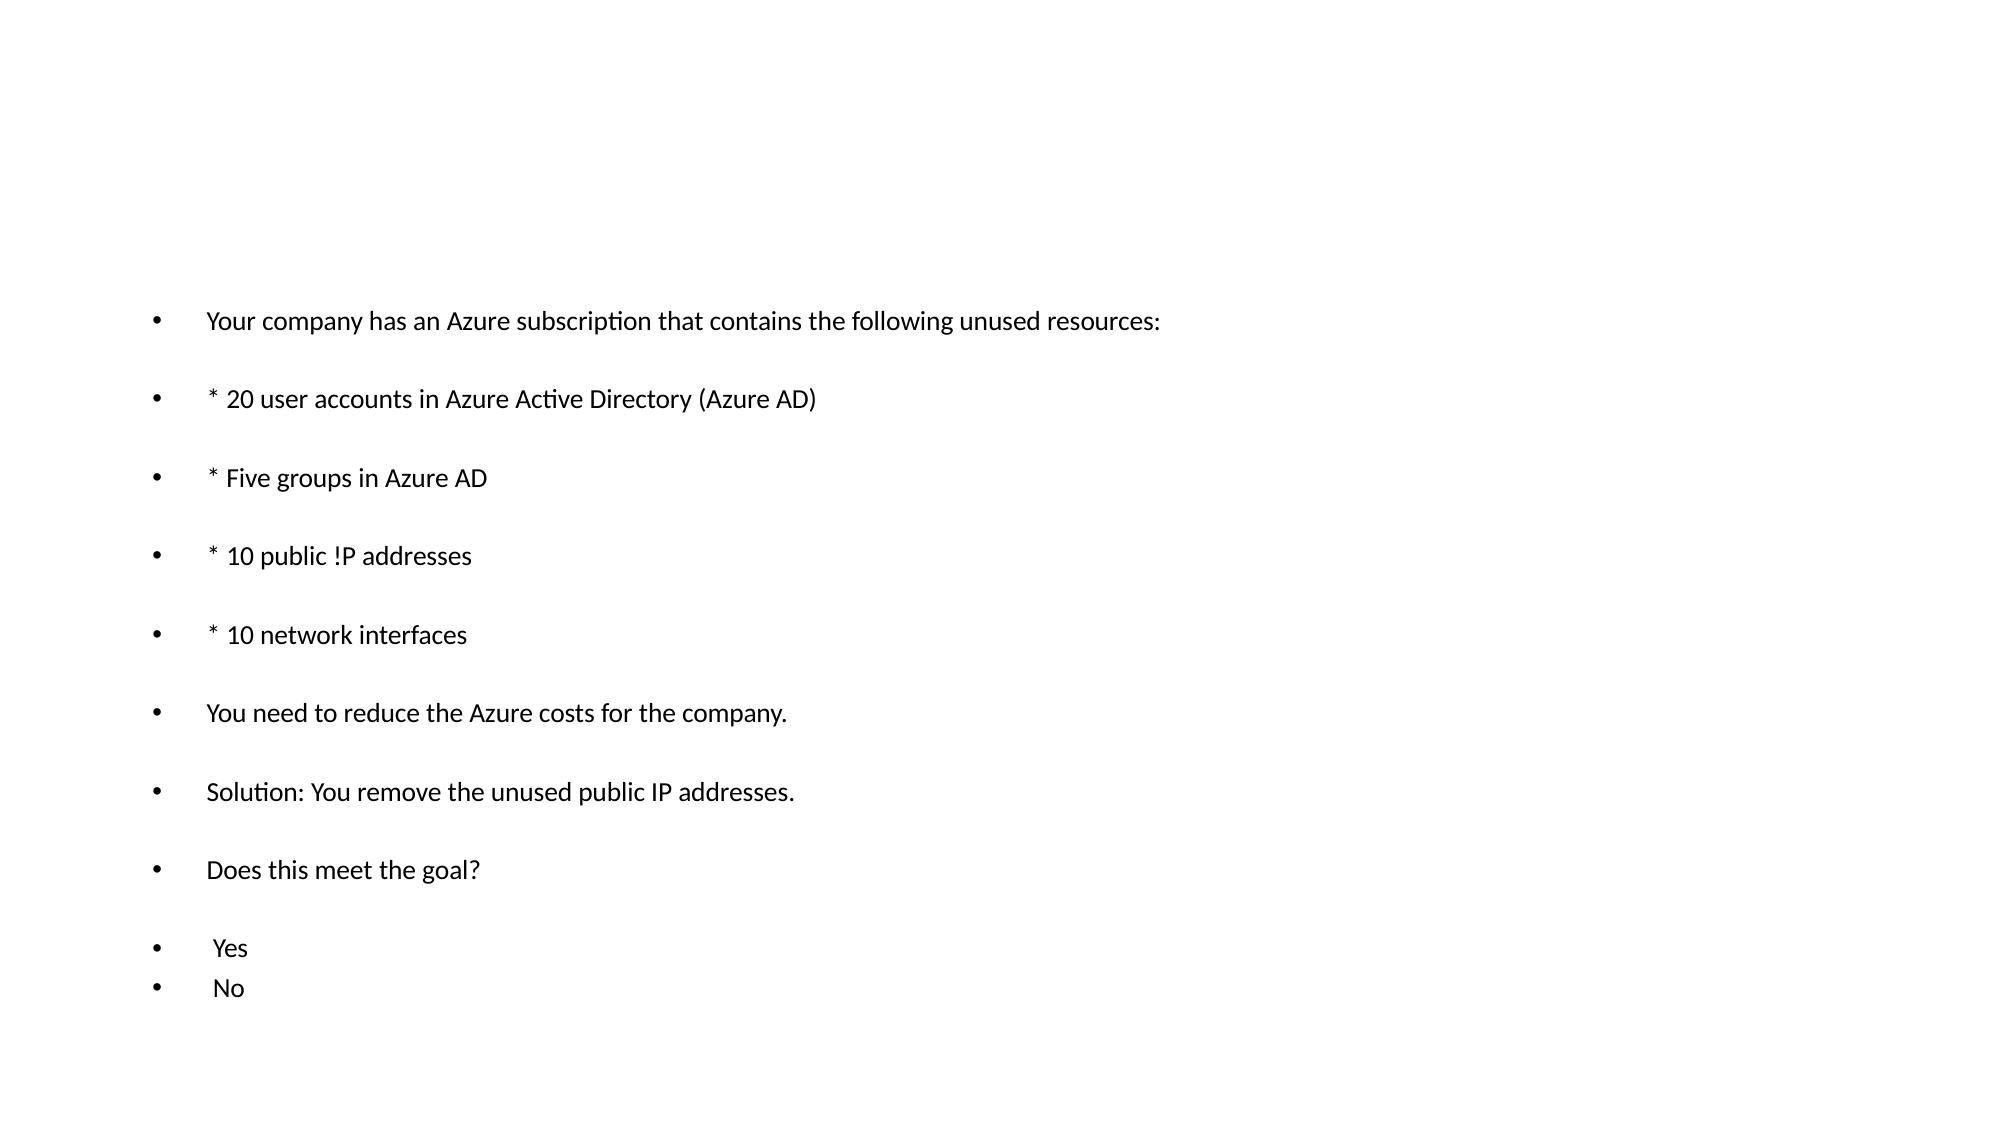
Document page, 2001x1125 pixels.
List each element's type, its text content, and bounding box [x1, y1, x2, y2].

list Your company has an Azure subscription that contains the following unused resources: * 20 user accounts in Azure Active Directory (Azure AD) * Five groups in Azure AD * 10 public !P addresses * 10 network interfaces You need to reduce the Azure costs for the company. Solution: You remove the unused public IP addresses. Does this meet the goal? Yes No [137, 299, 1863, 1014]
